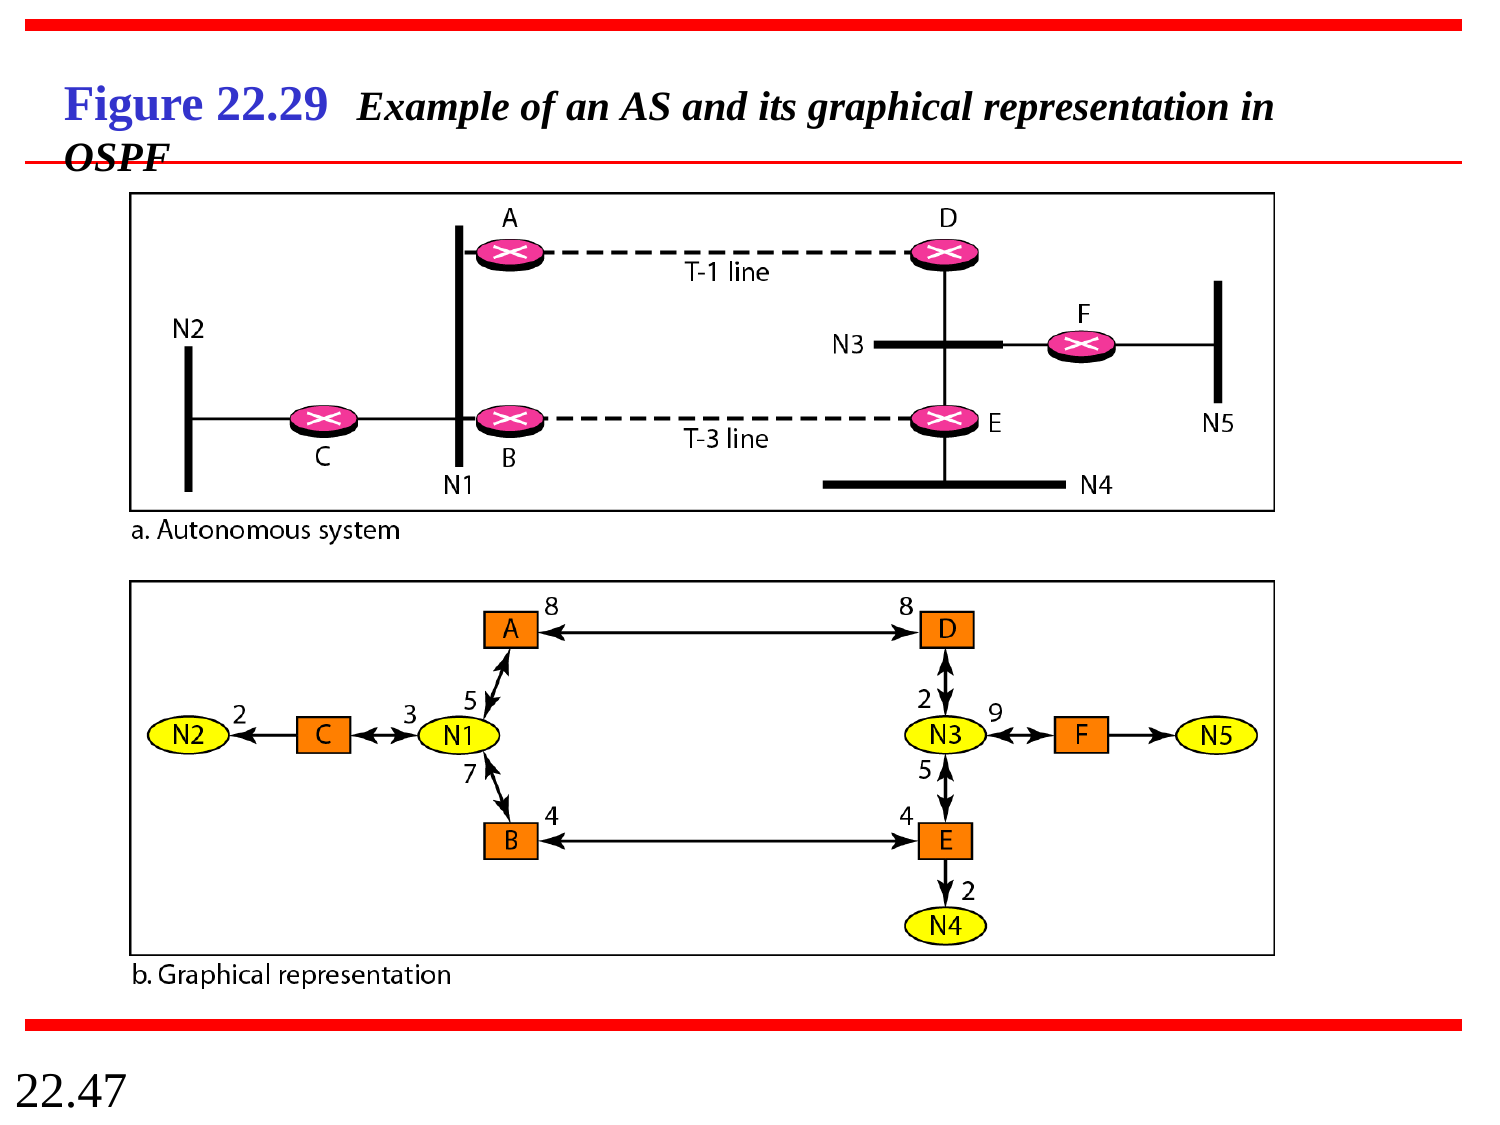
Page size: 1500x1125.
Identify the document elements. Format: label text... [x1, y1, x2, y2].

slide_number 22.47 [12, 1060, 134, 1125]
title Figure 22.29 Example of an AS and its graphical representation in OSPF [61, 68, 1391, 259]
picture [129, 191, 1275, 989]
